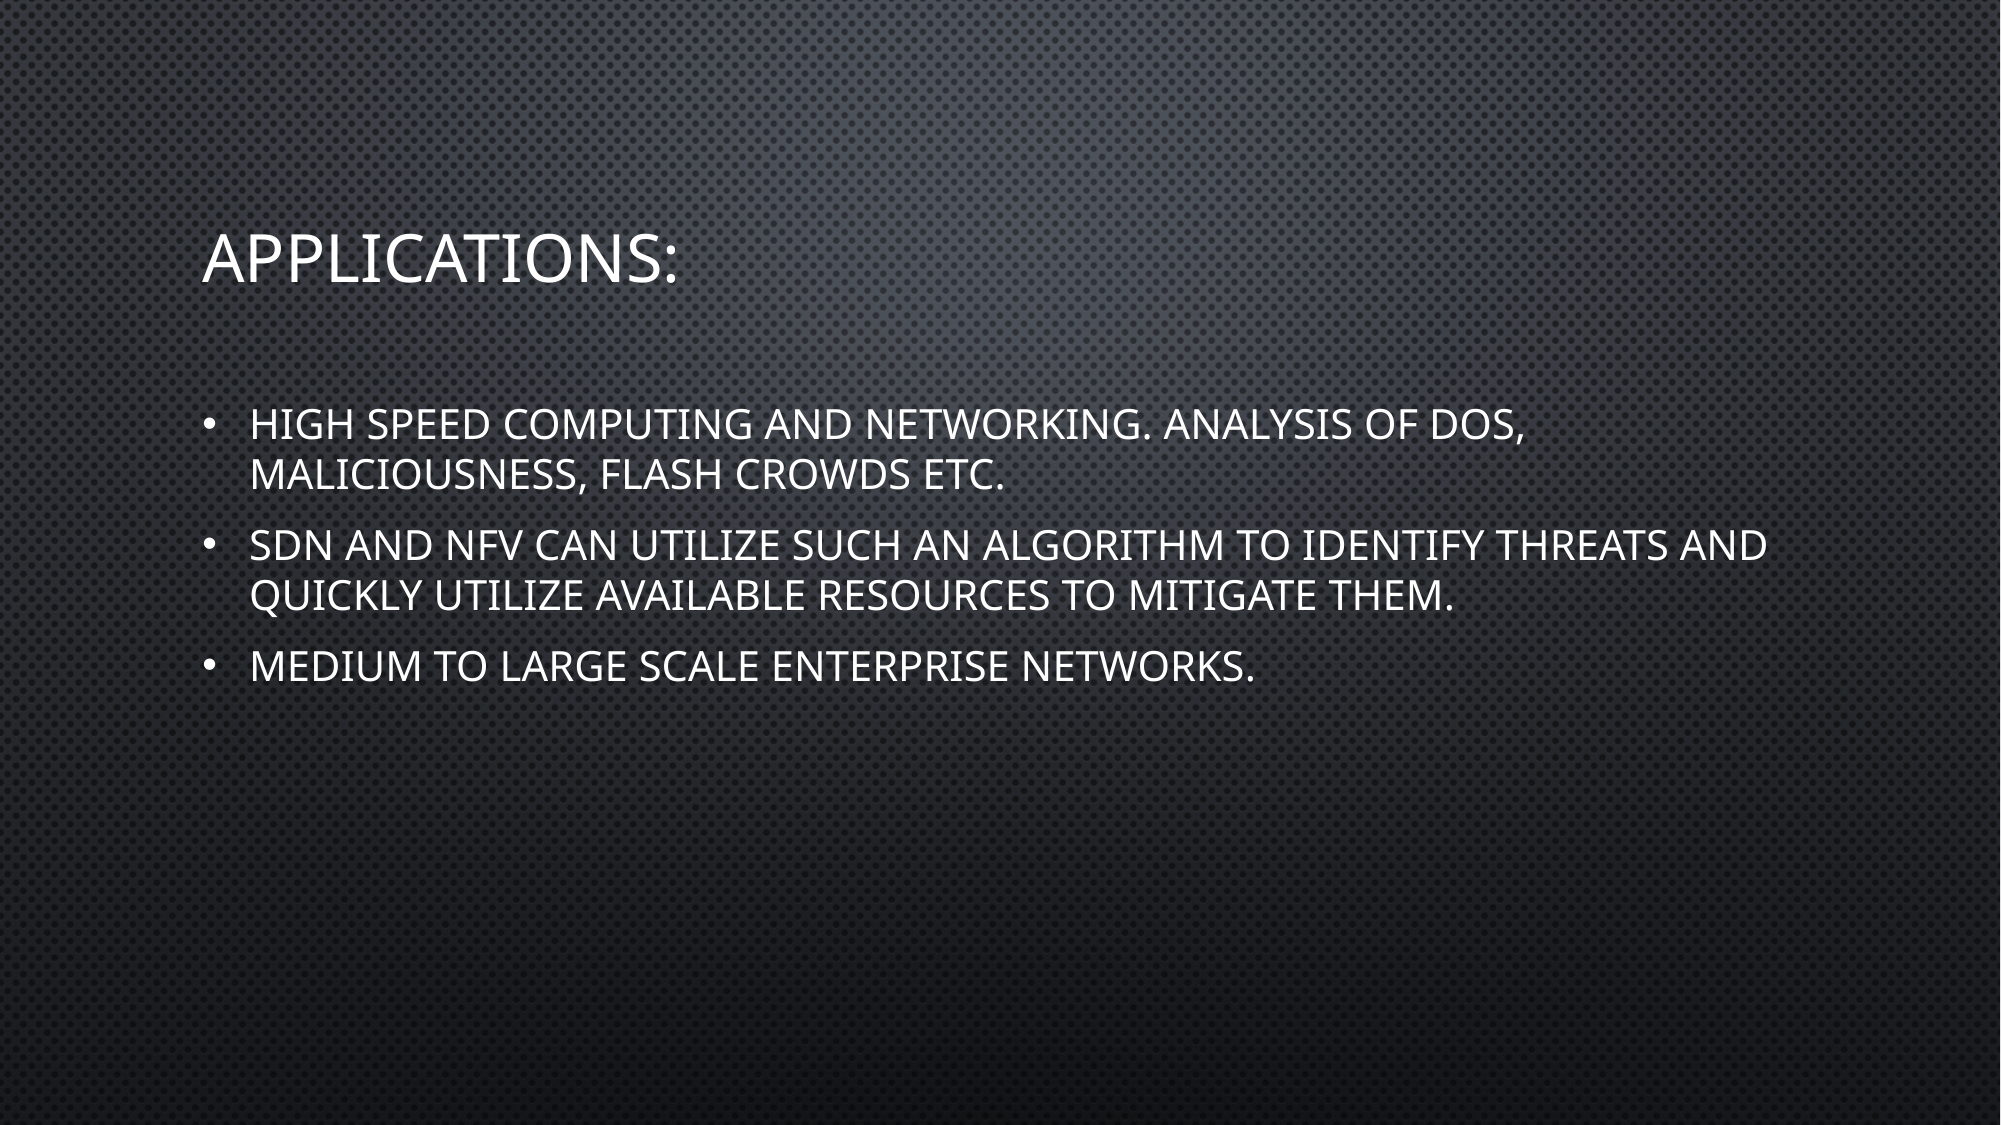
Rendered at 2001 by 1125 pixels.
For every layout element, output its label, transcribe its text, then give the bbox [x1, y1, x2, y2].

list High speed computing and networking. Analysis of DOS, maliciousness, flash crowds etc. SDN and NFV can utilize such an algorithm to identify threats and quickly utilize available resources to mitigate them. Medium to Large Scale enterprise networks. [187, 287, 1813, 800]
title Applications: [187, 99, 1813, 287]
